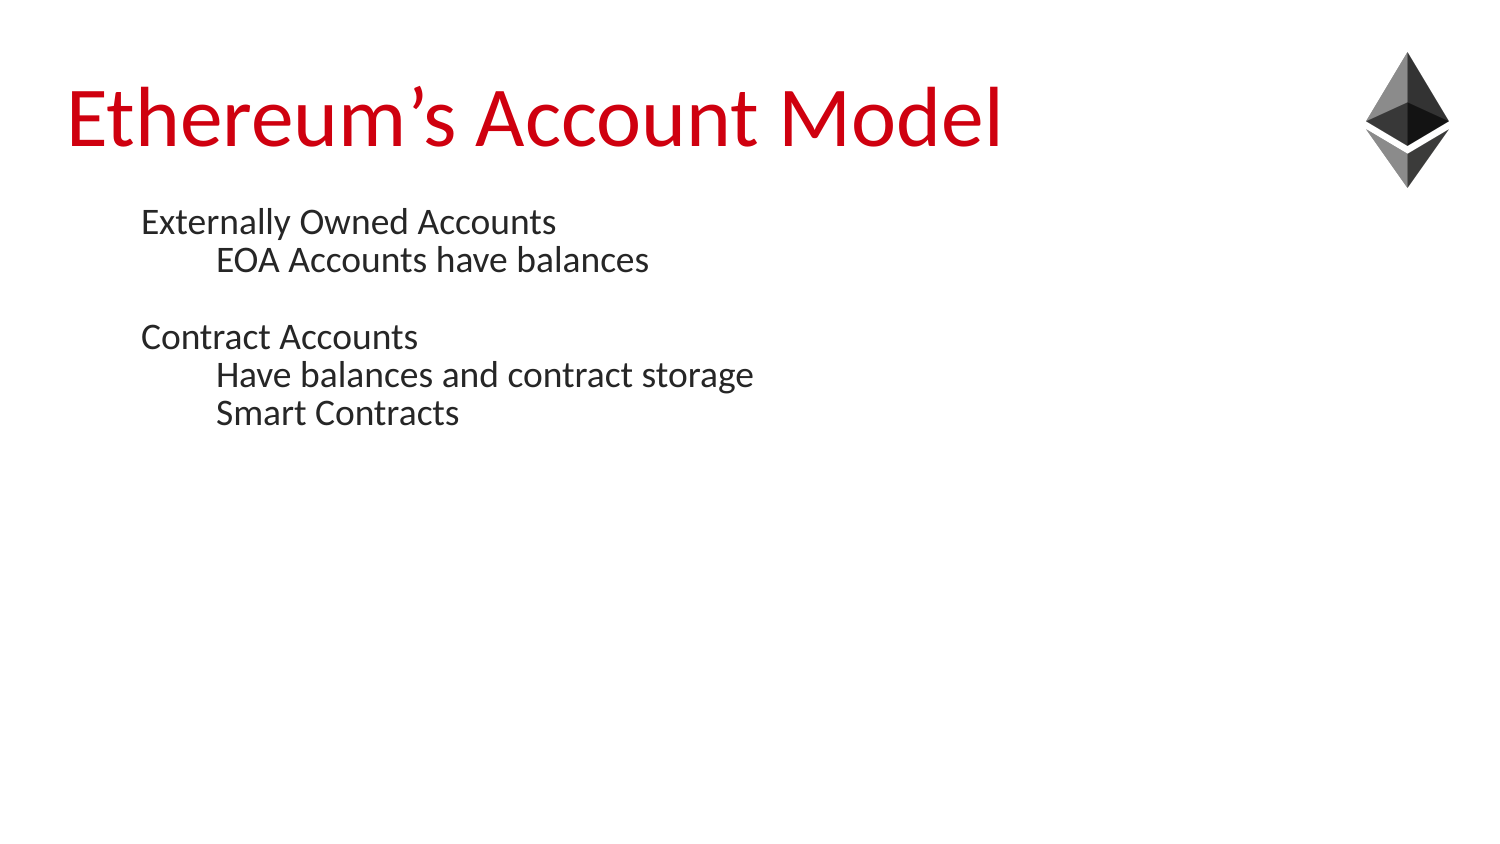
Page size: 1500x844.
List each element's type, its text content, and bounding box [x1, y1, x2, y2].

picture [1365, 52, 1450, 188]
list Externally Owned Accounts EOA Accounts have balances Contract Accounts Have balances and contract storage Smart Contracts [51, 189, 1449, 750]
title Ethereum’s Account Model [51, 72, 1360, 167]
